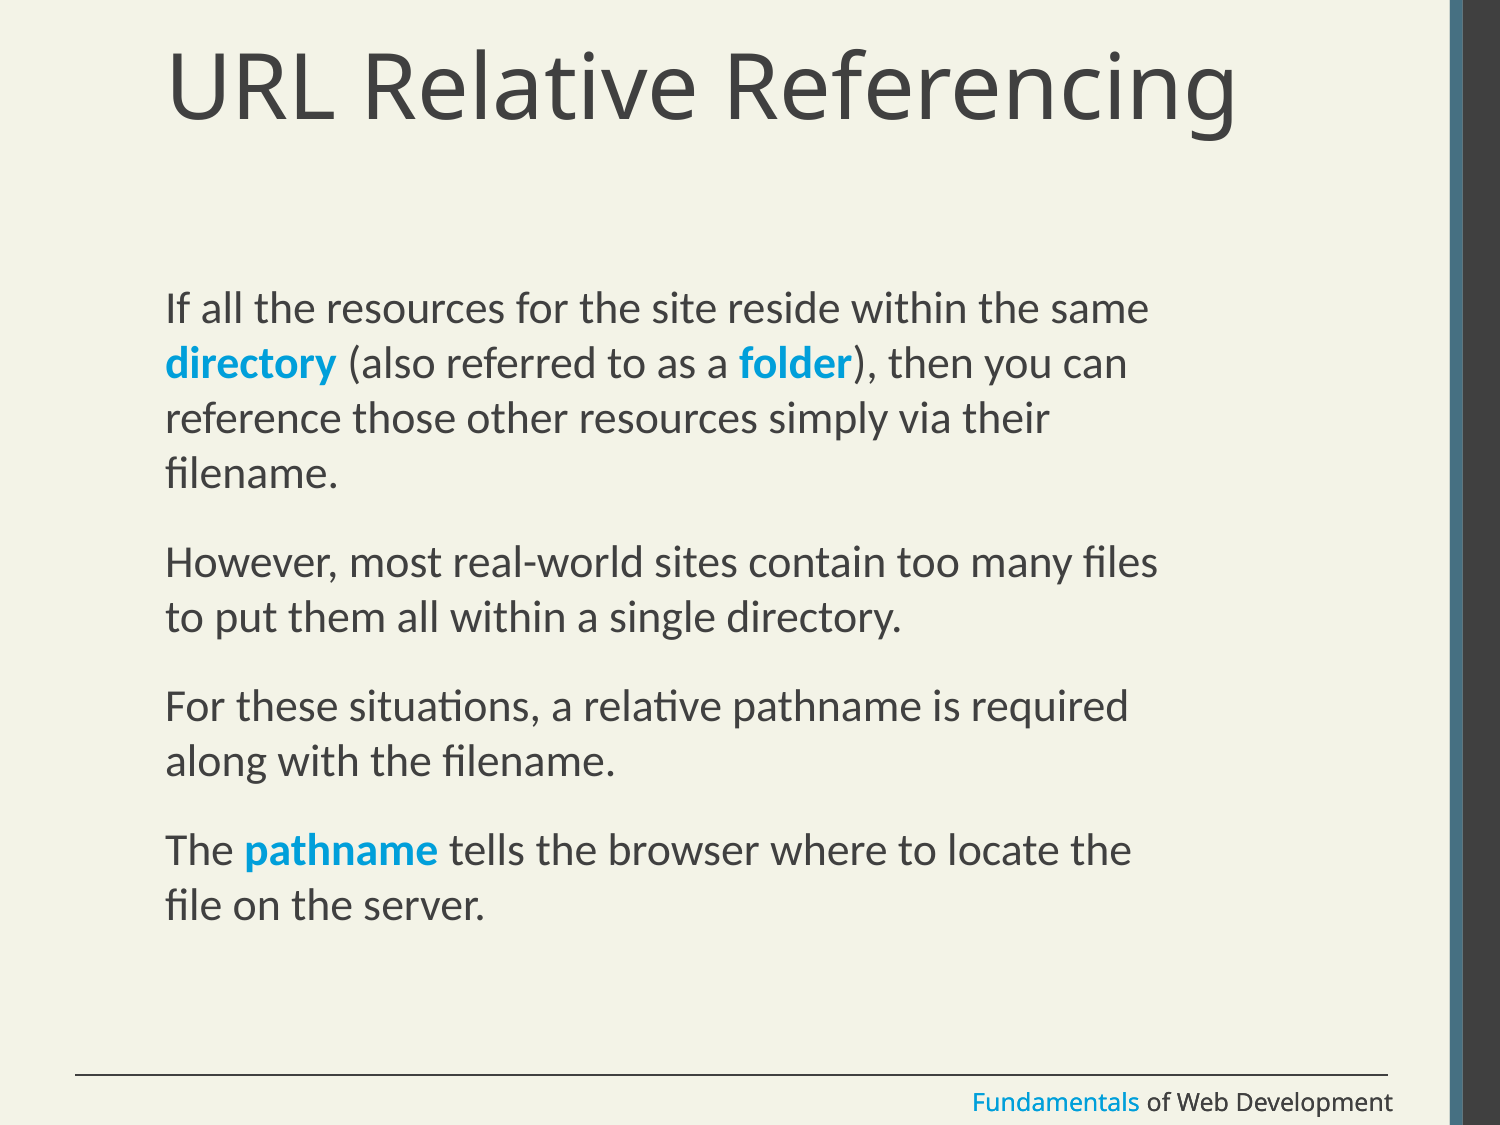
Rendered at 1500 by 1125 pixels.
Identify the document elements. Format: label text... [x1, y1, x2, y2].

title URL Relative Referencing [150, 20, 1425, 188]
list If all the resources for the site reside within the same directory (also referred to as a folder), then you can reference those other resources simply via their filename. However, most real-world sites contain too many files to put them all within a single directory. For these situations, a relative pathname is required along with the filename. The pathname tells the browser where to locate the file on the server. [150, 270, 1200, 1013]
